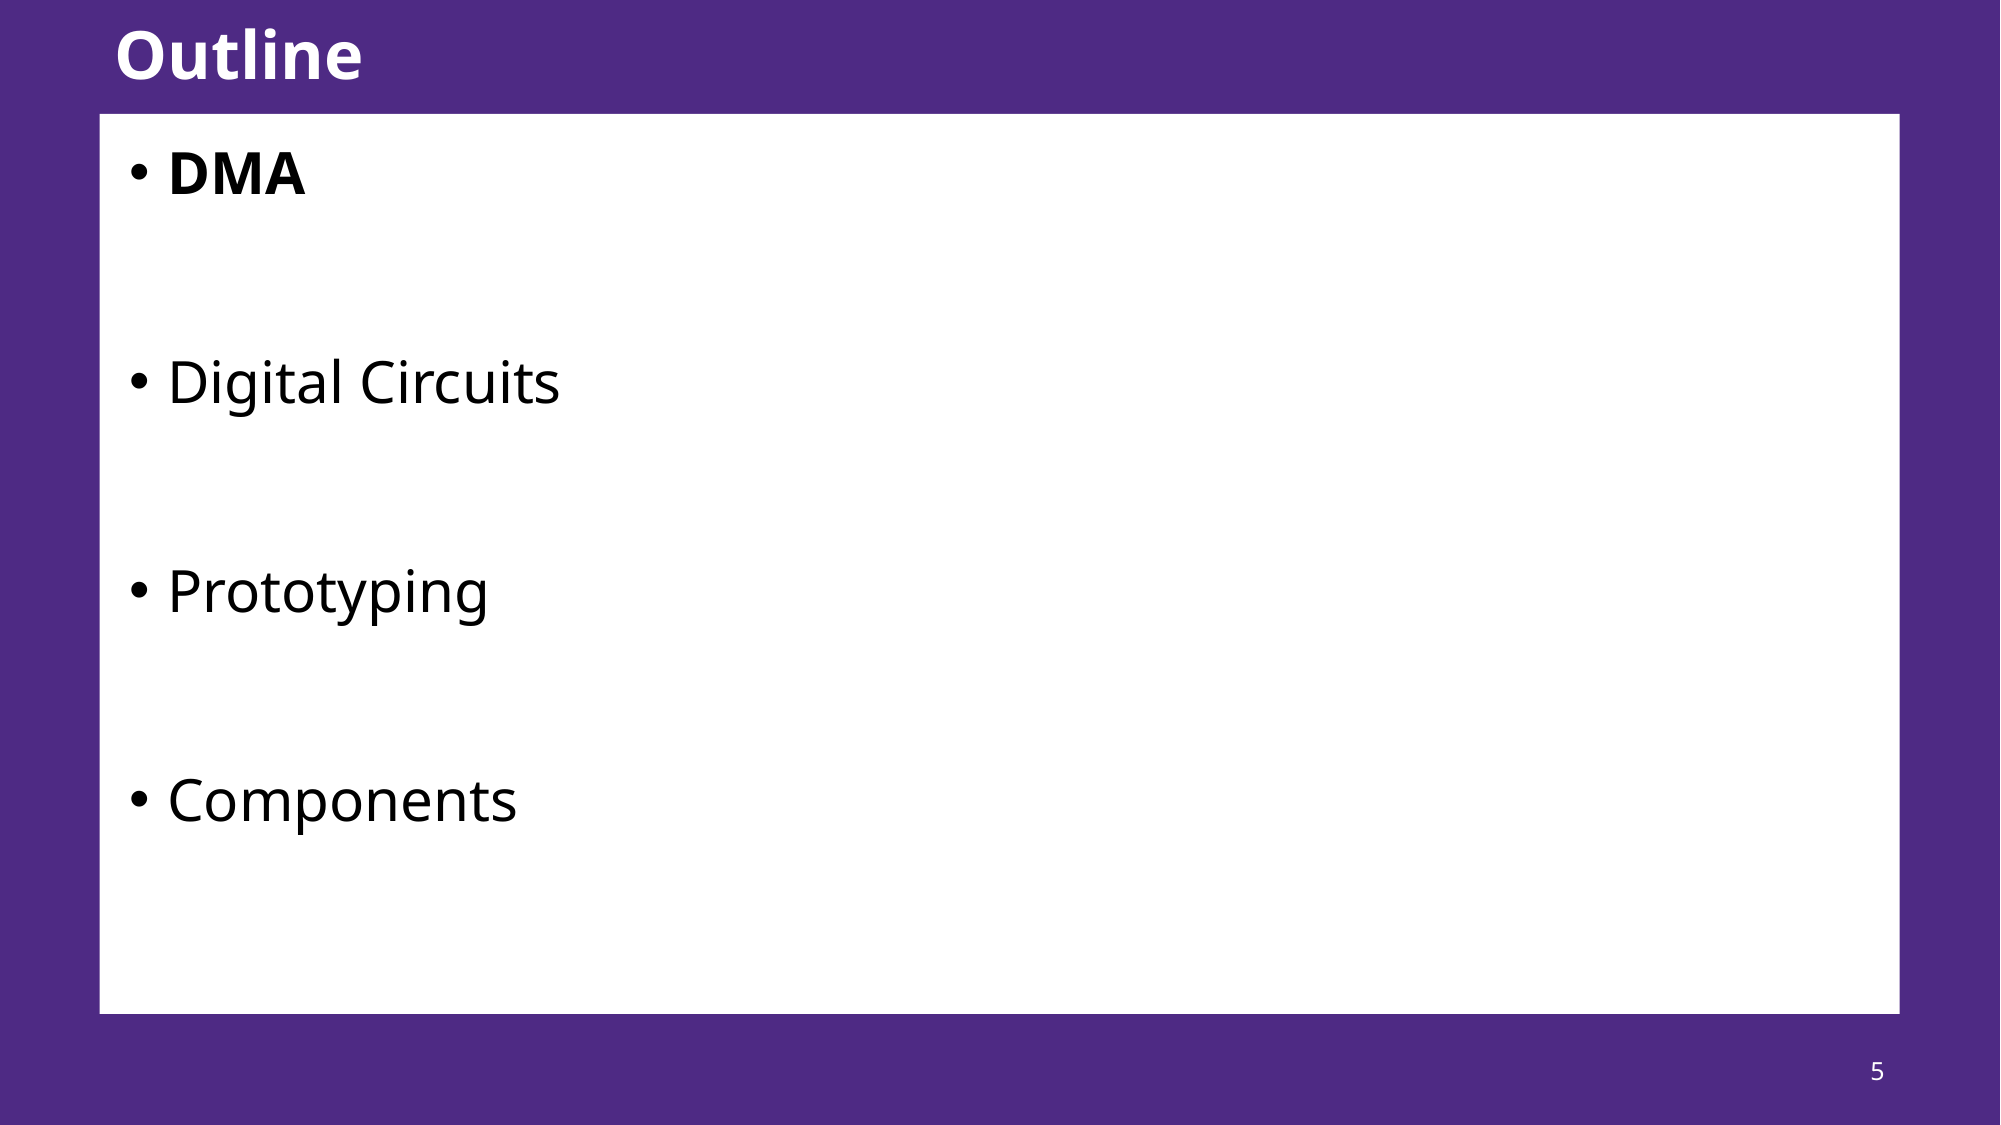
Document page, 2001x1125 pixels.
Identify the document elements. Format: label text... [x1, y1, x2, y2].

slide_number 5 [1749, 1042, 1900, 1103]
title Outline [99, 1, 1900, 114]
list DMA Digital Circuits Prototyping Components [99, 114, 1900, 1014]
